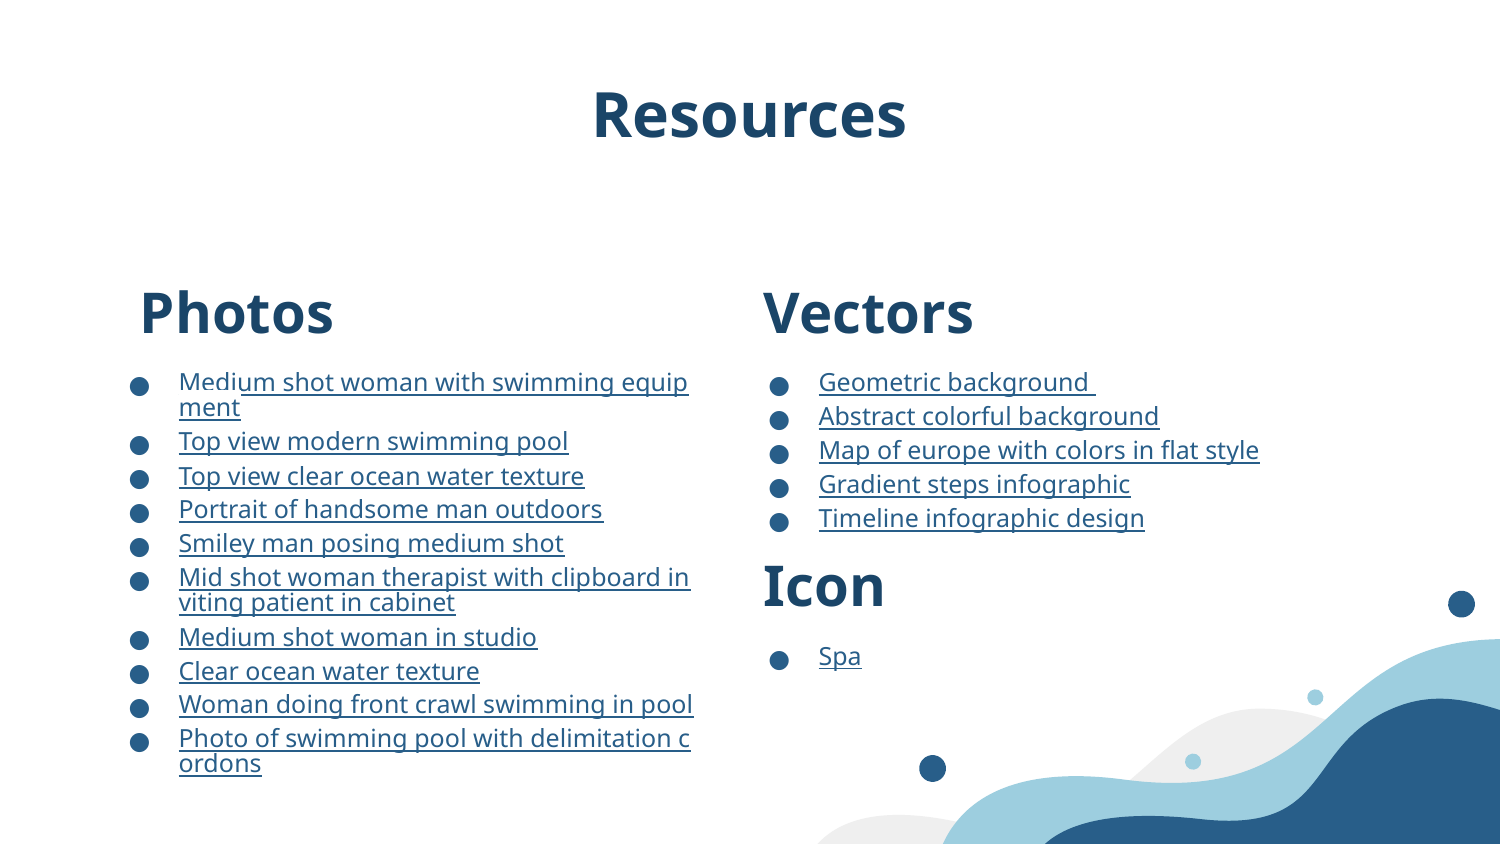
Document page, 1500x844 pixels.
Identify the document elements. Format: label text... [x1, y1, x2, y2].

subtitle Icon [748, 525, 1079, 609]
subtitle Medium shot woman with swimming equipment Top view modern swimming pool Top view clear ocean water texture Portrait of handsome man outdoors Smiley man posing medium shot Mid shot woman therapist with clipboard inviting patient in cabinet Medium shot woman in studio Clear ocean water texture Woman doing front crawl swimming in pool Photo of swimming pool with delimitation cordons [88, 351, 718, 756]
subtitle Geometric background Abstract colorful background Map of europe with colors in flat style Gradient steps infographic Timeline infographic design [728, 351, 1358, 551]
subtitle Spa [728, 625, 1358, 685]
title Resources [88, 59, 1412, 154]
subtitle Vectors [748, 251, 1079, 335]
subtitle Photos [124, 251, 455, 335]
